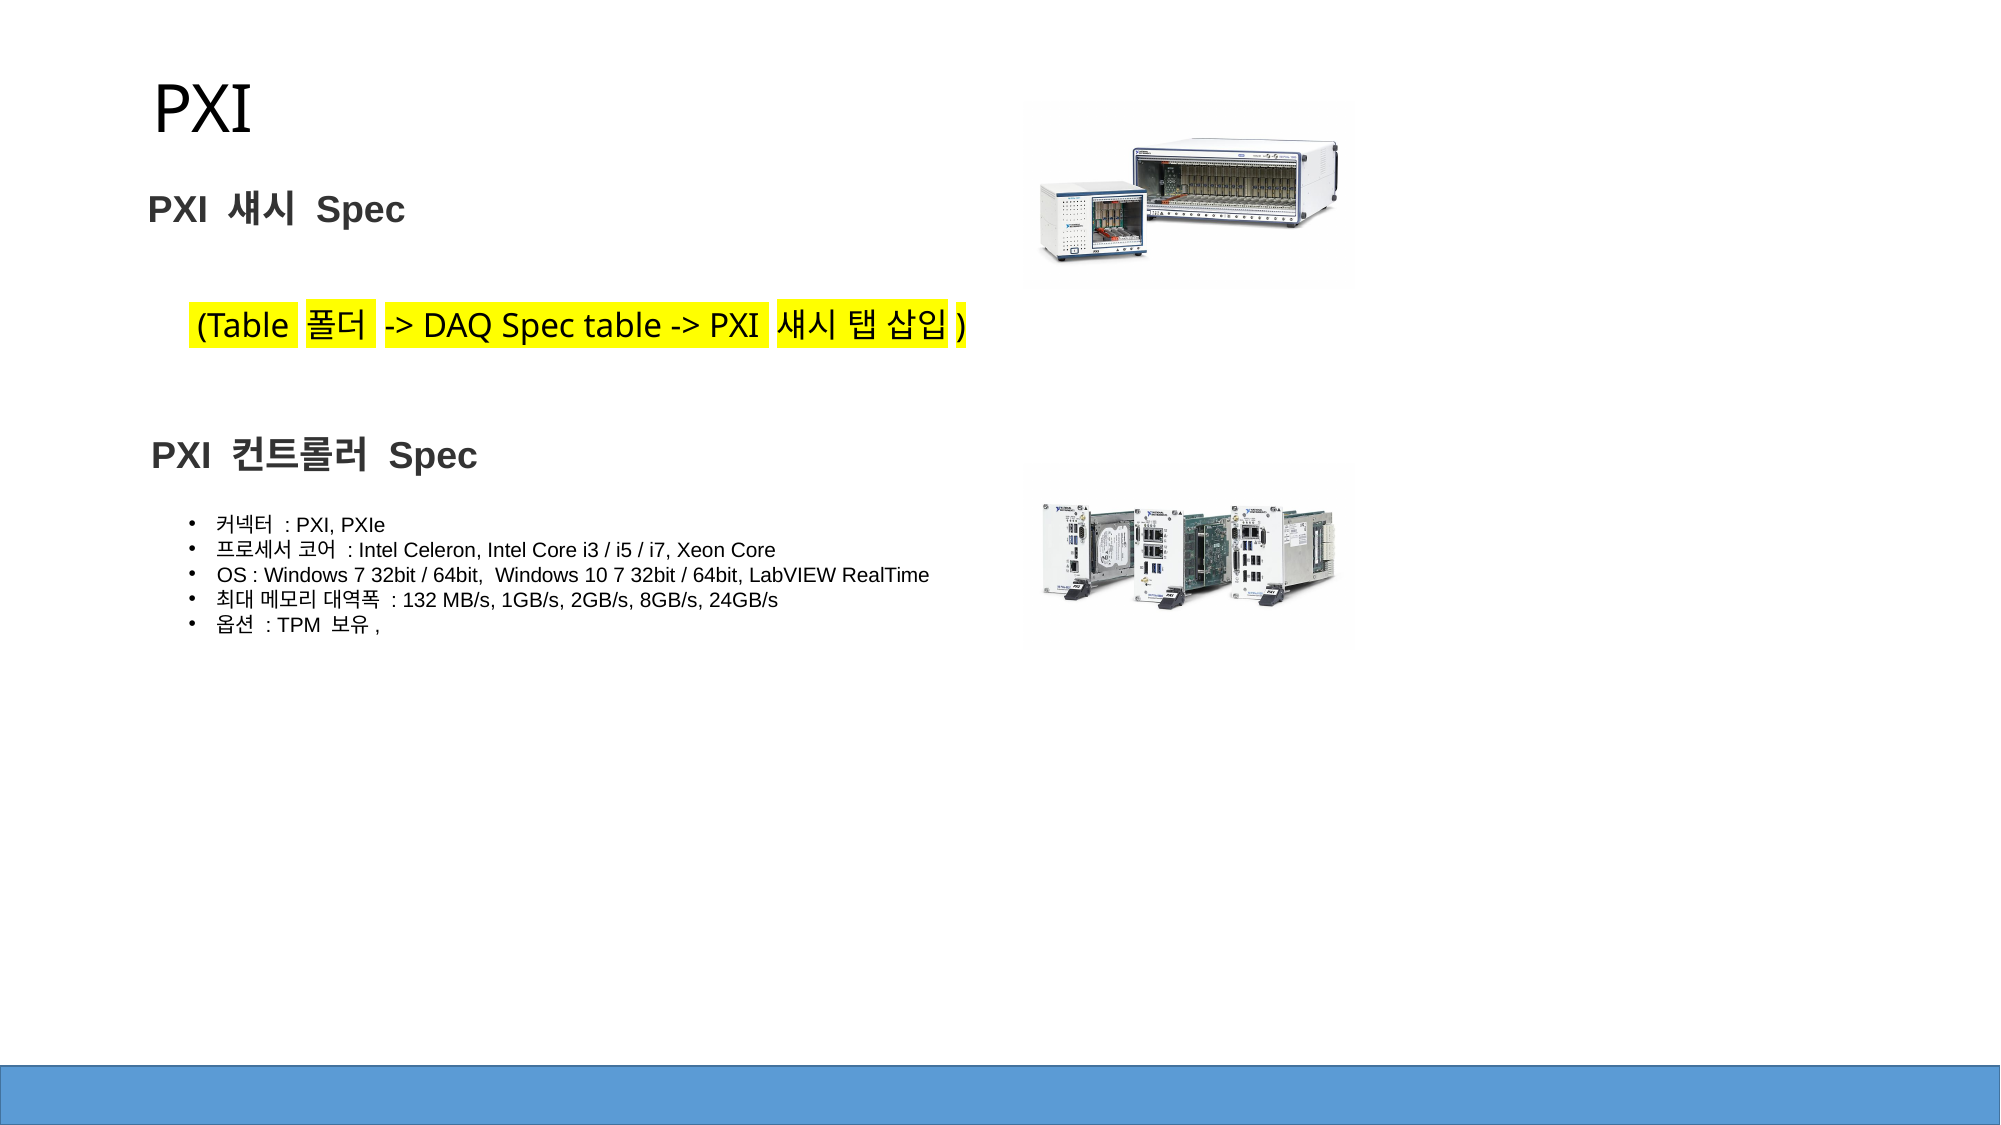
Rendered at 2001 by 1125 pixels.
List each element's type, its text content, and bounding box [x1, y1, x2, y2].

text_box 커넥터 : PXI, PXIe 프로세서 코어 : Intel Celeron, Intel Core i3 / i5 / i7, Xeon Core OS : Windows 7 32bit / 64bit, Windows 10 7 32bit / 64bit, LabVIEW RealTime 최대 메모리 대역폭 : 132 MB/s, 1GB/s, 2GB/s, 8GB/s, 24GB/s 옵션 : TPM 보유, [173, 503, 1023, 644]
picture [1023, 101, 1355, 289]
text_box PXI 섀시 Spec [132, 177, 421, 238]
text_box (Table 폴더 -> DAQ Spec table -> PXI 섀시 탭 삽입) [173, 297, 1464, 352]
text_box PXI 컨트롤러 Spec [136, 424, 493, 484]
title PXI [137, 59, 1863, 162]
picture [1023, 463, 1355, 650]
text_box [0, 1065, 2000, 1125]
